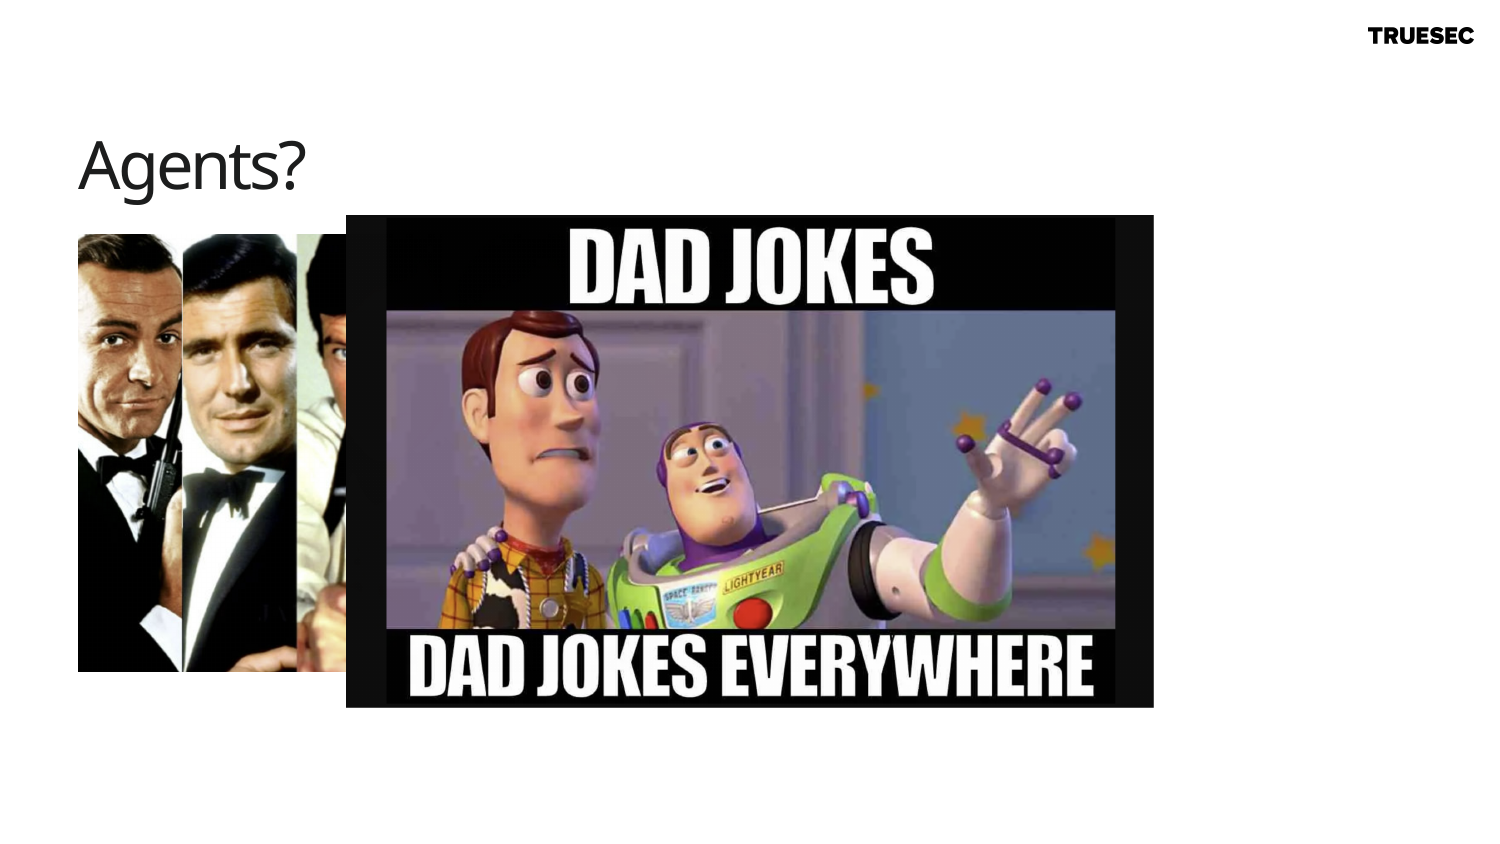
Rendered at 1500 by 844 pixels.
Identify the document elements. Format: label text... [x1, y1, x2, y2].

list Agents? [63, 81, 892, 212]
picture [77, 215, 1154, 708]
picture [1368, 27, 1474, 44]
